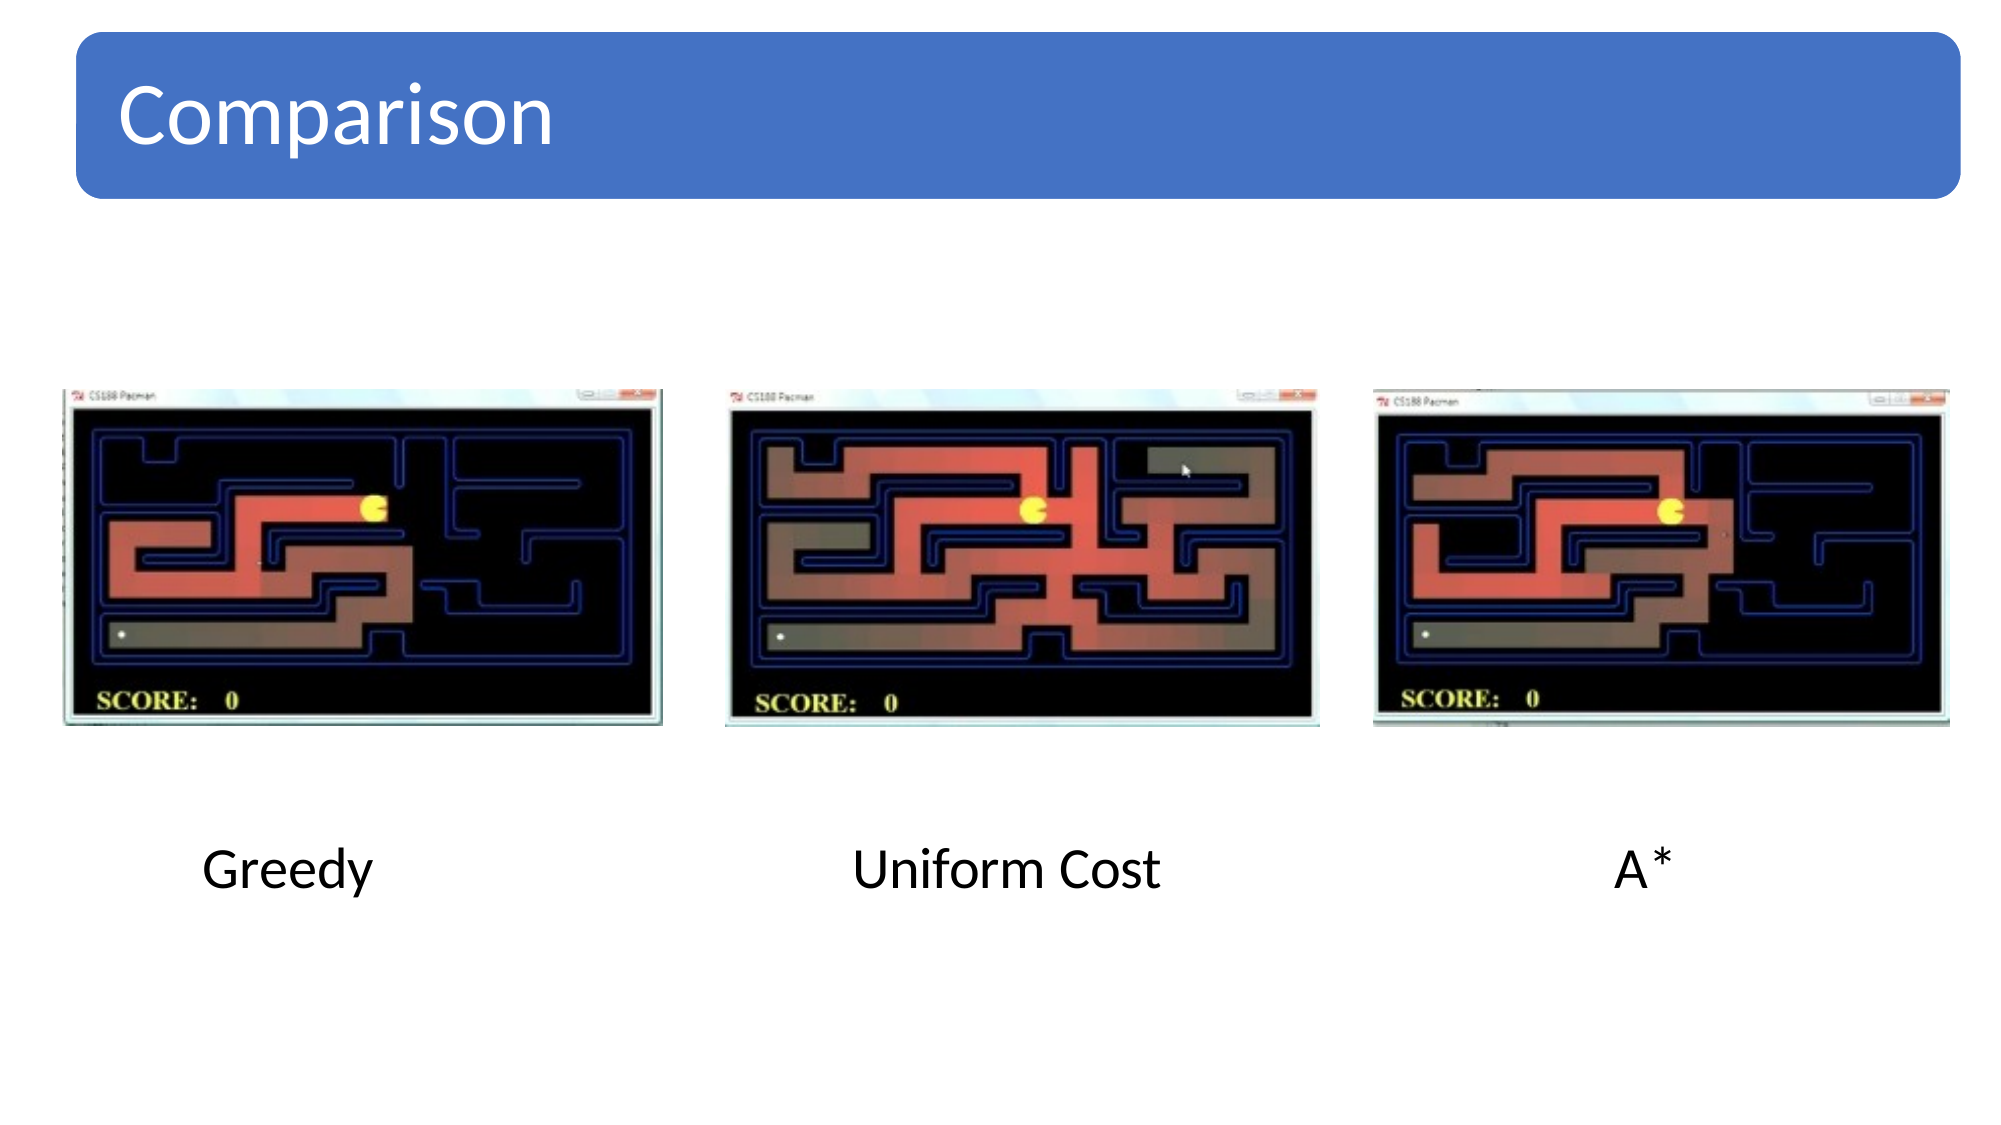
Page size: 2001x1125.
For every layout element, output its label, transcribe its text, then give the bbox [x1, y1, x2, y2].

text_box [74, 30, 1962, 200]
picture [62, 389, 663, 726]
text_box A* [1612, 828, 1680, 901]
text_box Greedy [200, 828, 377, 901]
picture [1373, 389, 1950, 727]
picture [724, 389, 1320, 727]
text_box Uniform Cost [850, 828, 1168, 901]
